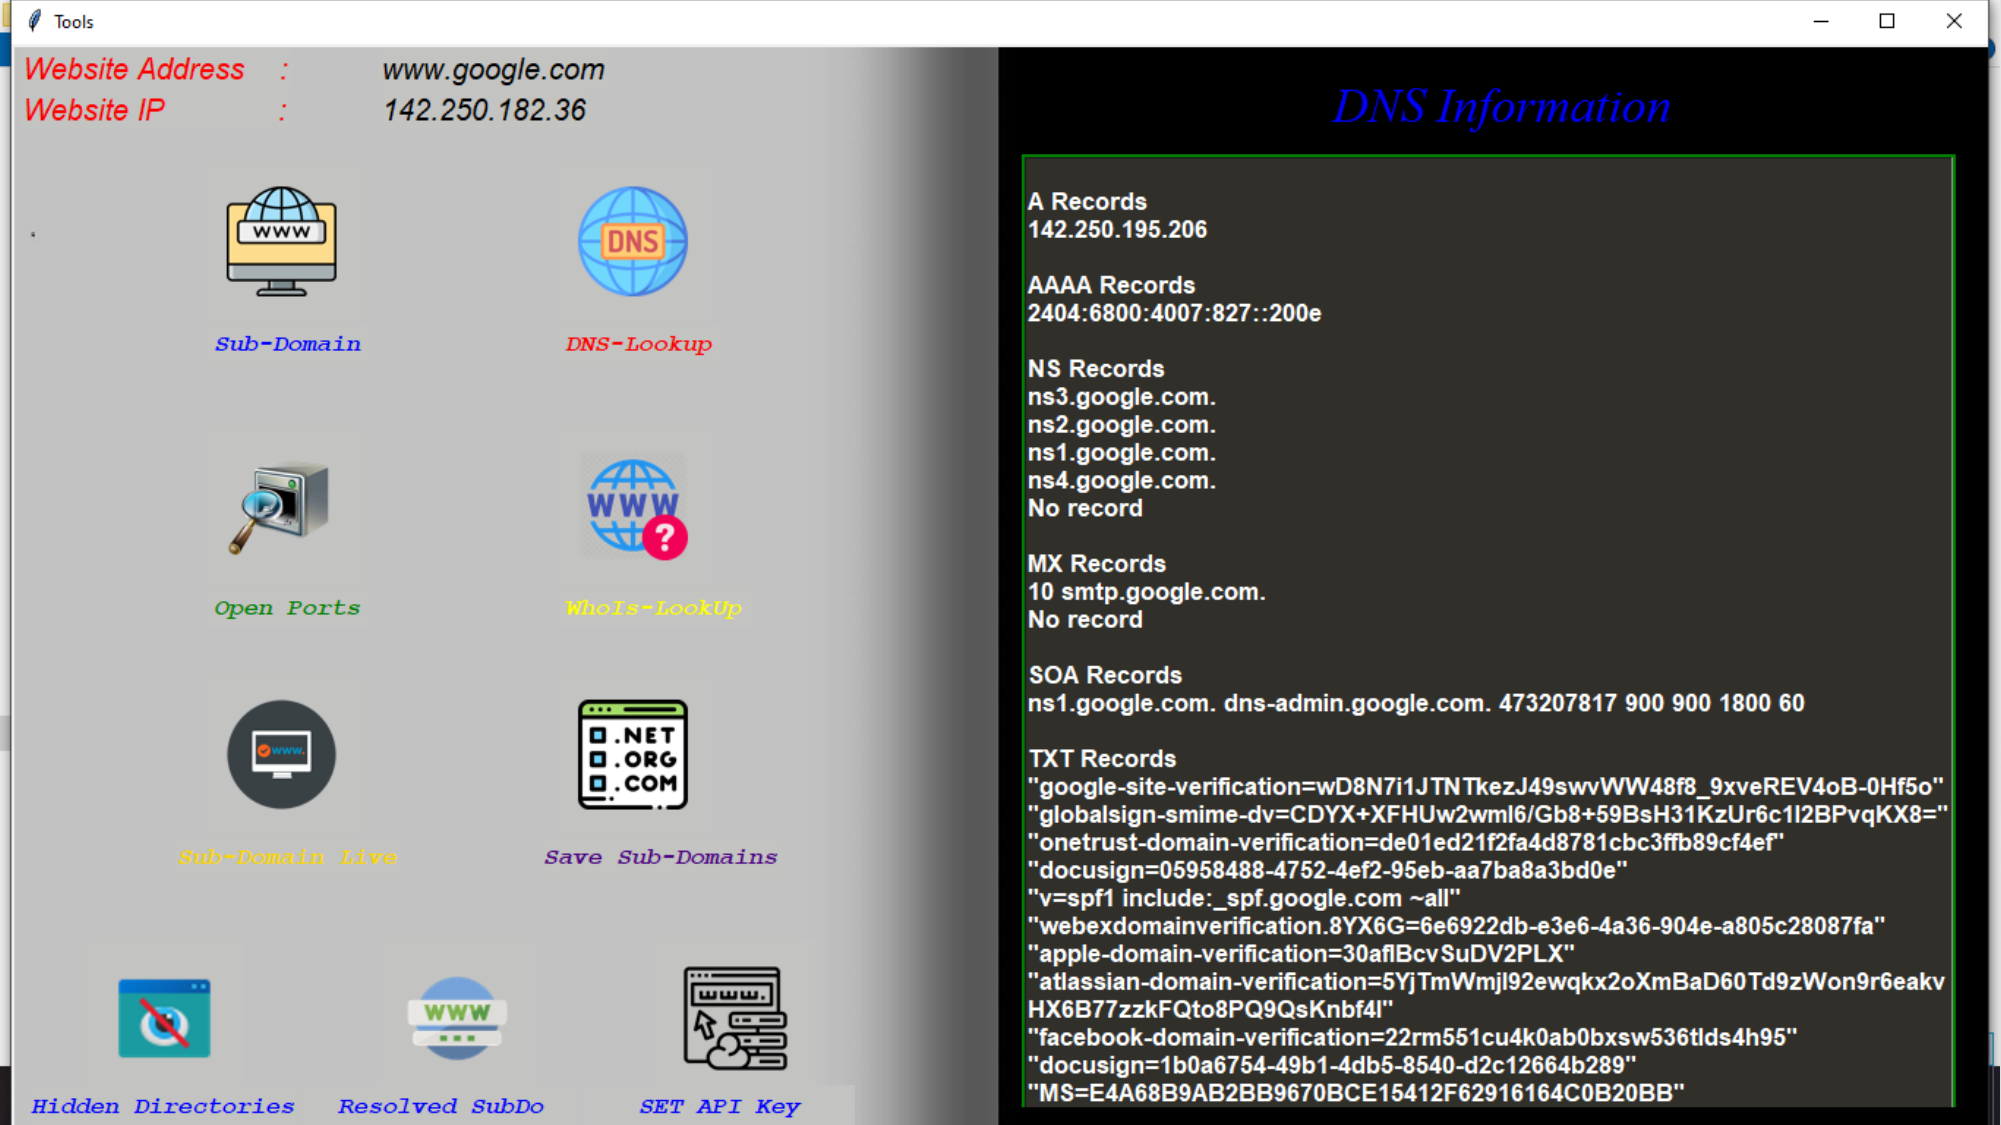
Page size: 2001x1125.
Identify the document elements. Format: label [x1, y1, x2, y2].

list [0, 0, 2000, 1125]
